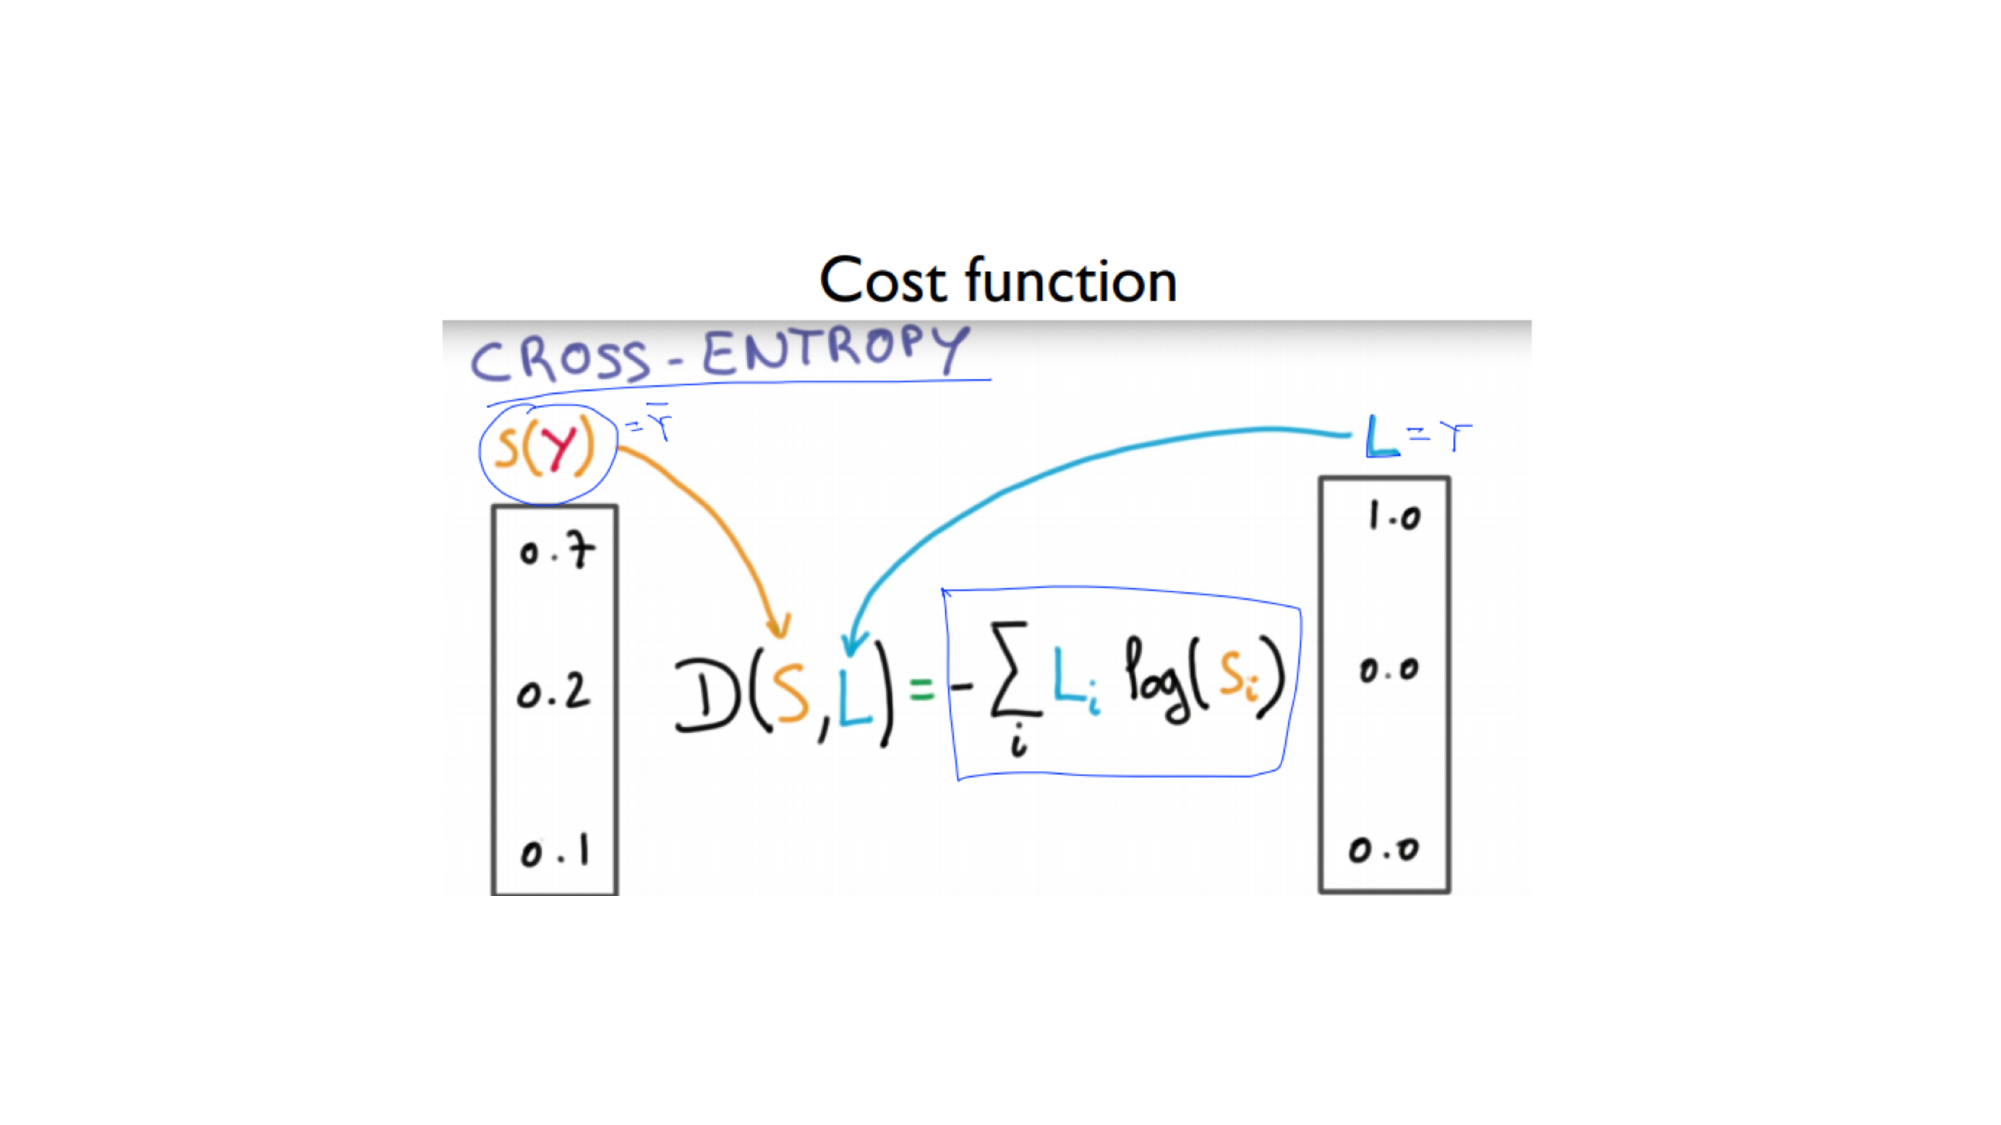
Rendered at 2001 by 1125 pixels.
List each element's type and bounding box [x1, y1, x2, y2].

picture [421, 229, 1578, 896]
